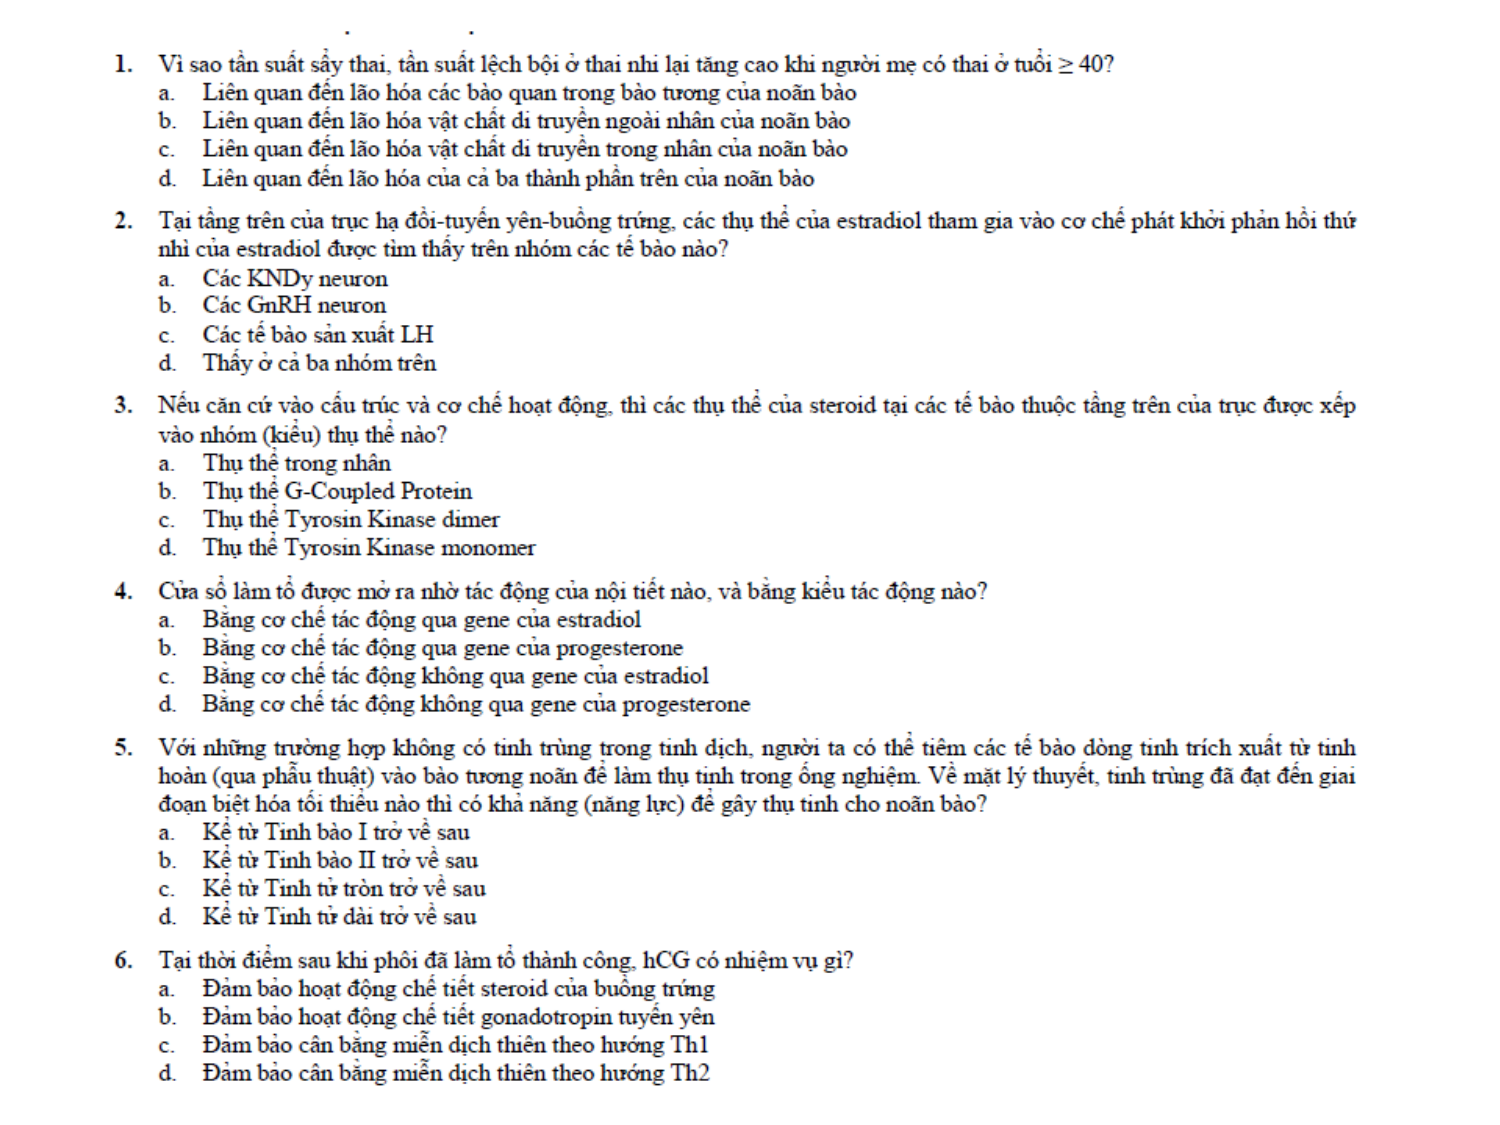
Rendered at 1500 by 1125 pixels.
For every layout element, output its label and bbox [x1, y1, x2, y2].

picture [77, 30, 1423, 1095]
